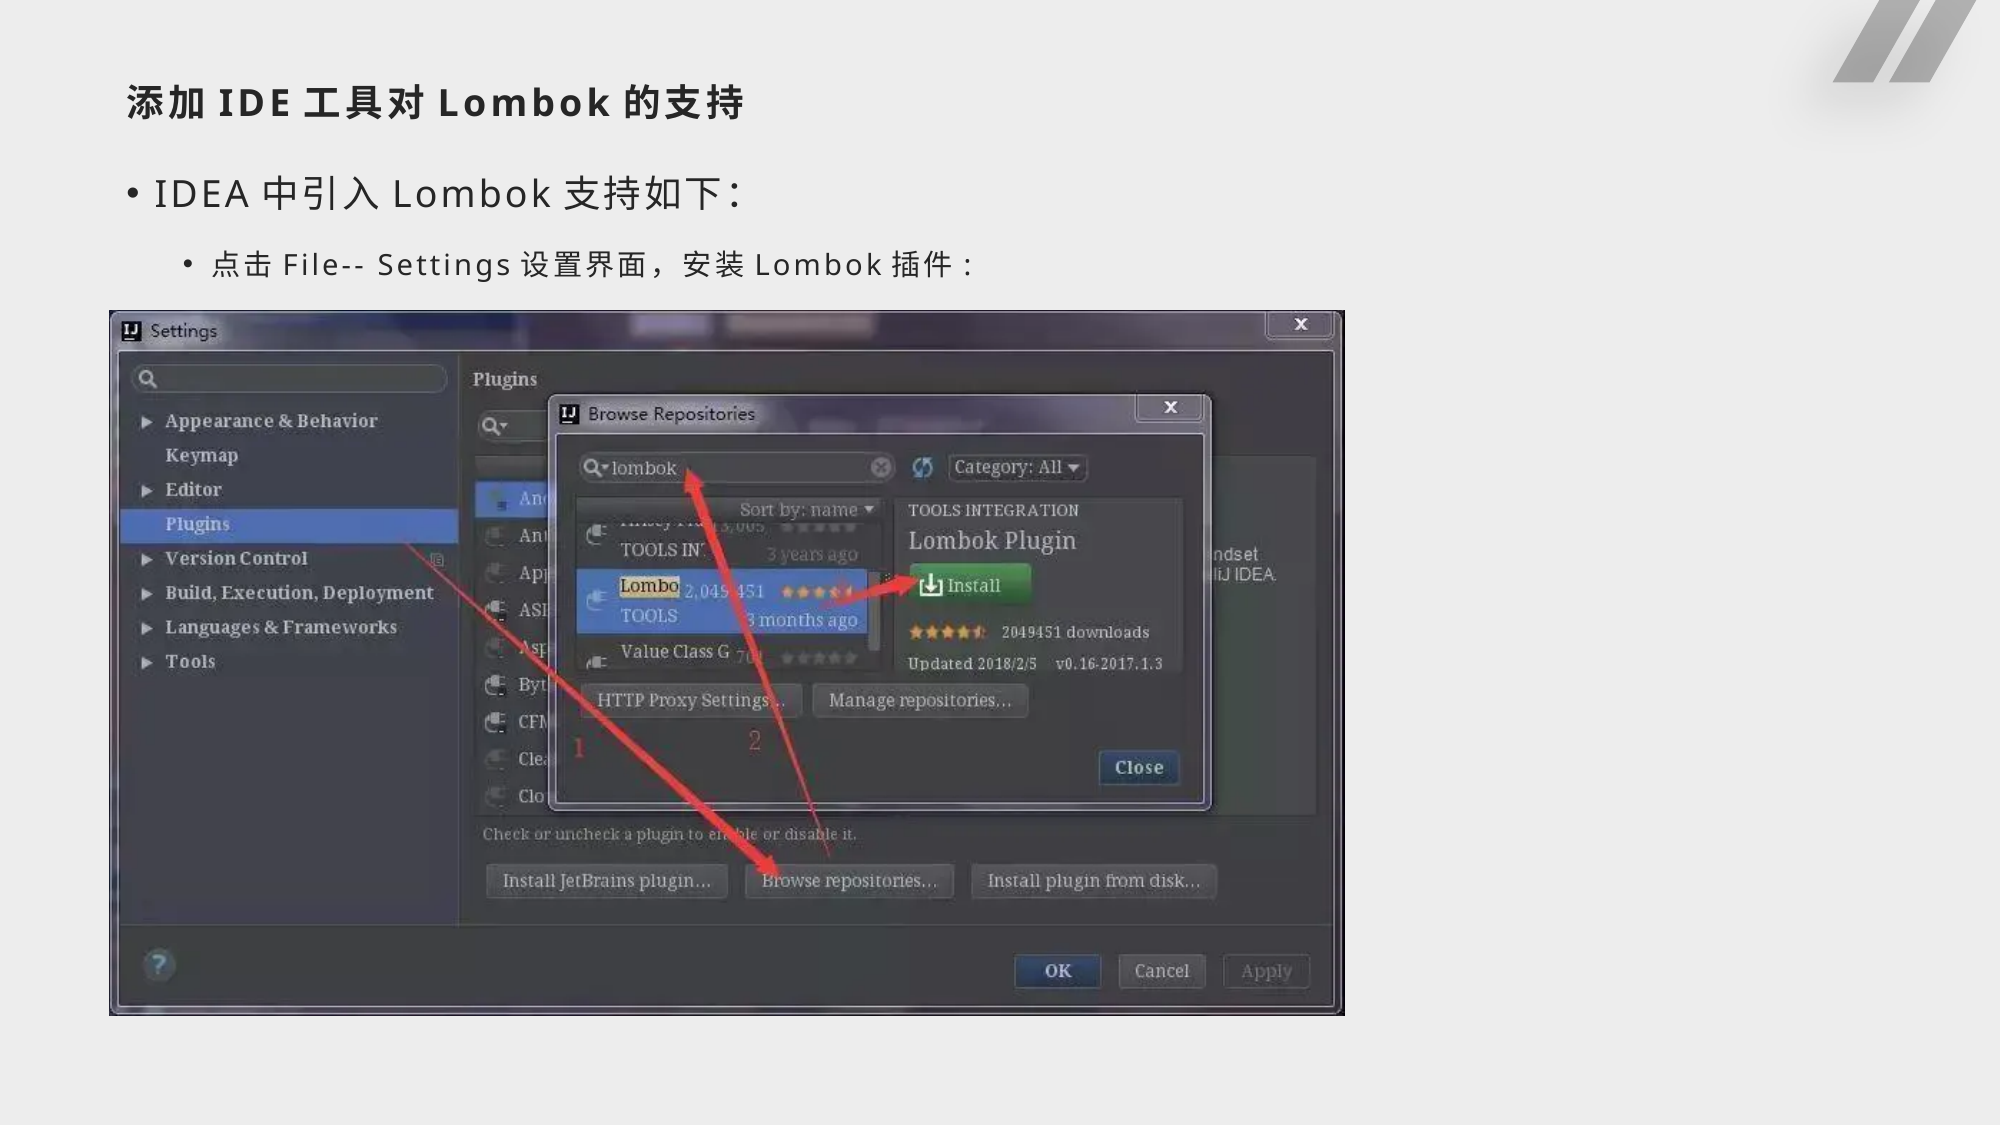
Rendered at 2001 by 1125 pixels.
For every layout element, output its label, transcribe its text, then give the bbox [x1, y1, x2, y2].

picture [109, 310, 1345, 1016]
list IDEA中引入Lombok支持如下： 点击File-- Settings设置界面，安装Lombok插件: [109, 156, 1891, 1041]
title 添加IDE工具对Lombok的支持 [109, 72, 1891, 146]
